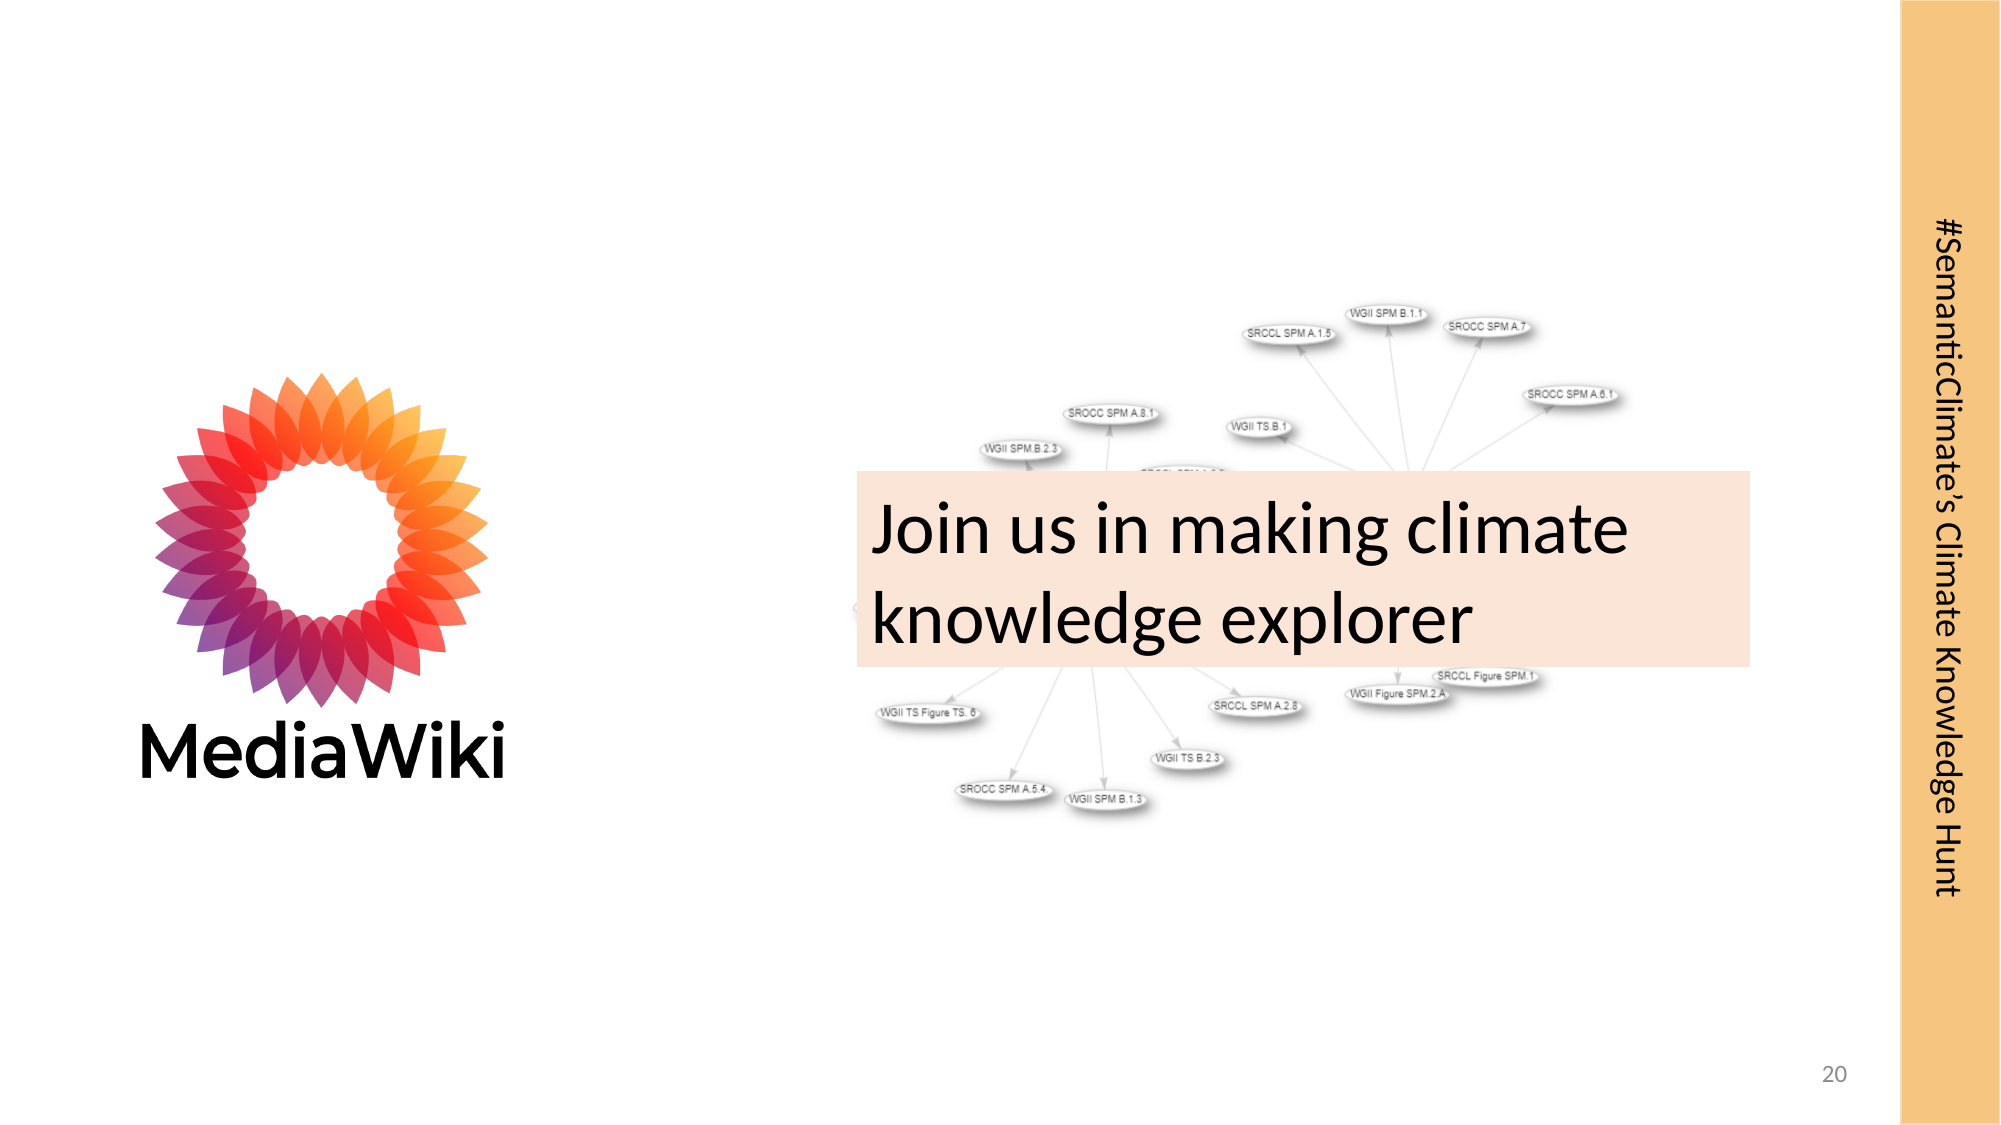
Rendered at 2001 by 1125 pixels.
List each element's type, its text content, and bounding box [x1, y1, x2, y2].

text_box #SemanticClimate’s Climate Knowledge Hunt [1921, 203, 1982, 1043]
text_box [1900, 0, 2000, 1124]
slide_number 20 [1412, 1042, 1863, 1103]
picture [774, 248, 1747, 876]
picture [118, 348, 527, 802]
